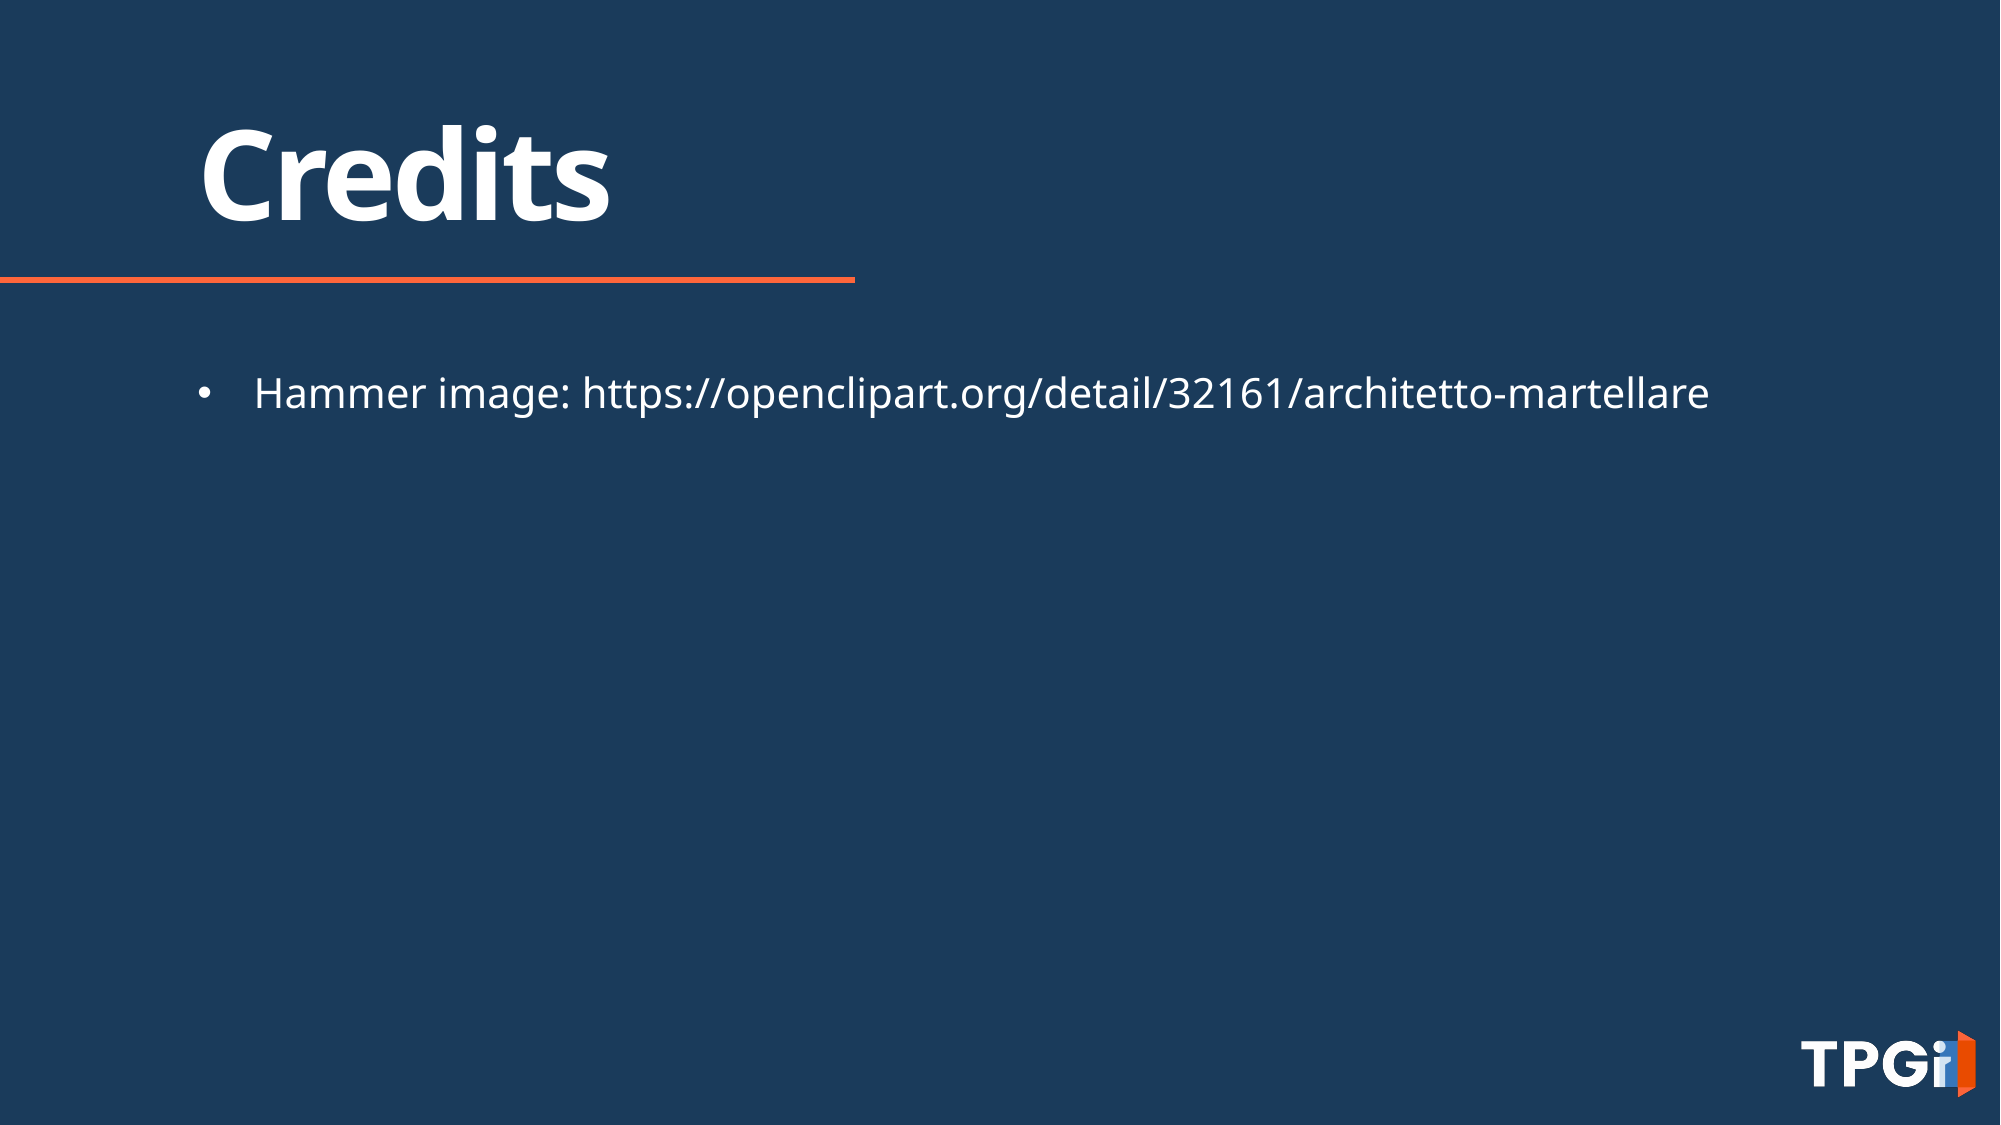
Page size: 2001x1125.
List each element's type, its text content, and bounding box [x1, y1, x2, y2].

list Hammer image: https://openclipart.org/detail/32161/architetto-martellare [182, 356, 1876, 1014]
title Credits [182, 41, 1592, 260]
picture [1801, 1030, 1976, 1098]
